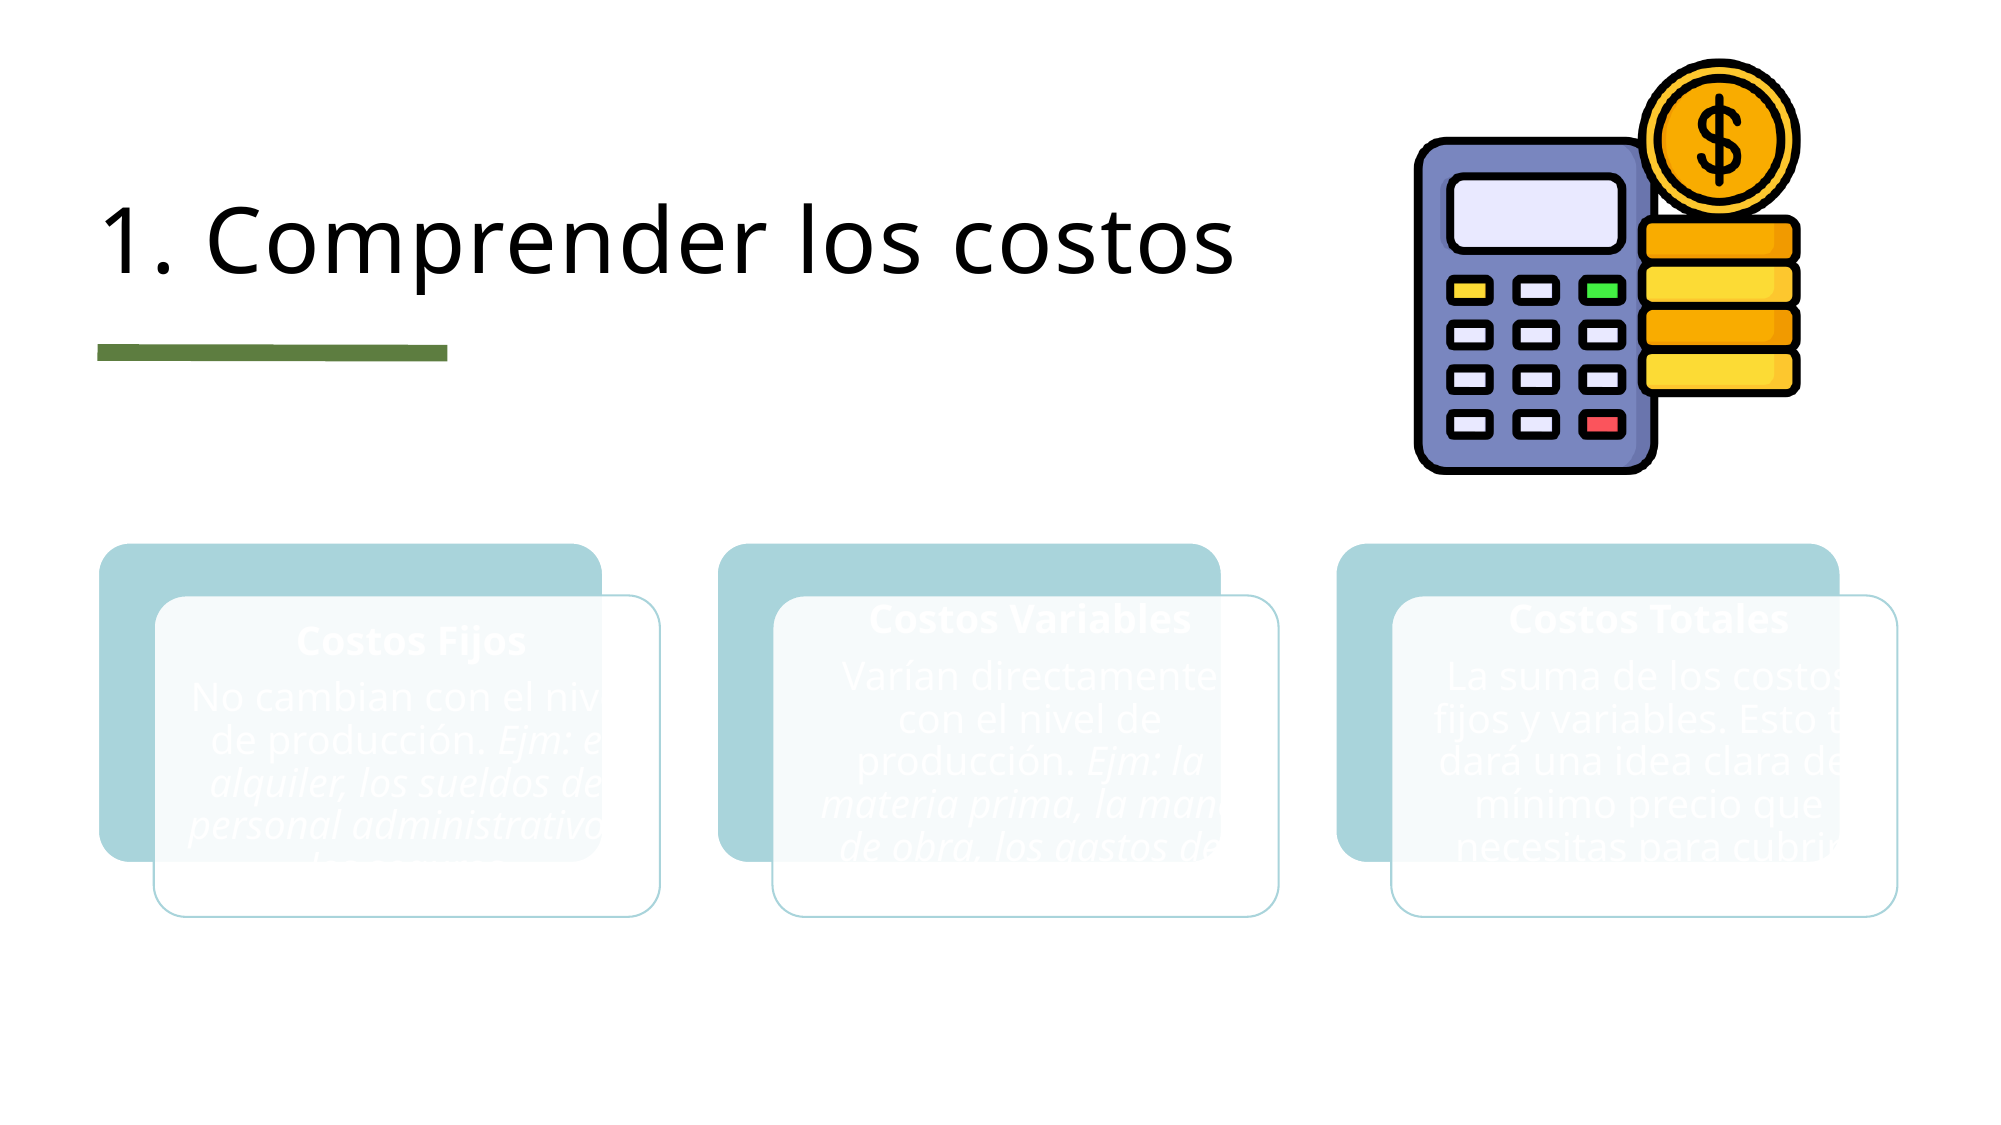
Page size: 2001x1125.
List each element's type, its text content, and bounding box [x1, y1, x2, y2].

title 1. Comprender los costos [97, 33, 1898, 291]
picture [1394, 53, 1820, 480]
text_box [97, 431, 1898, 1028]
